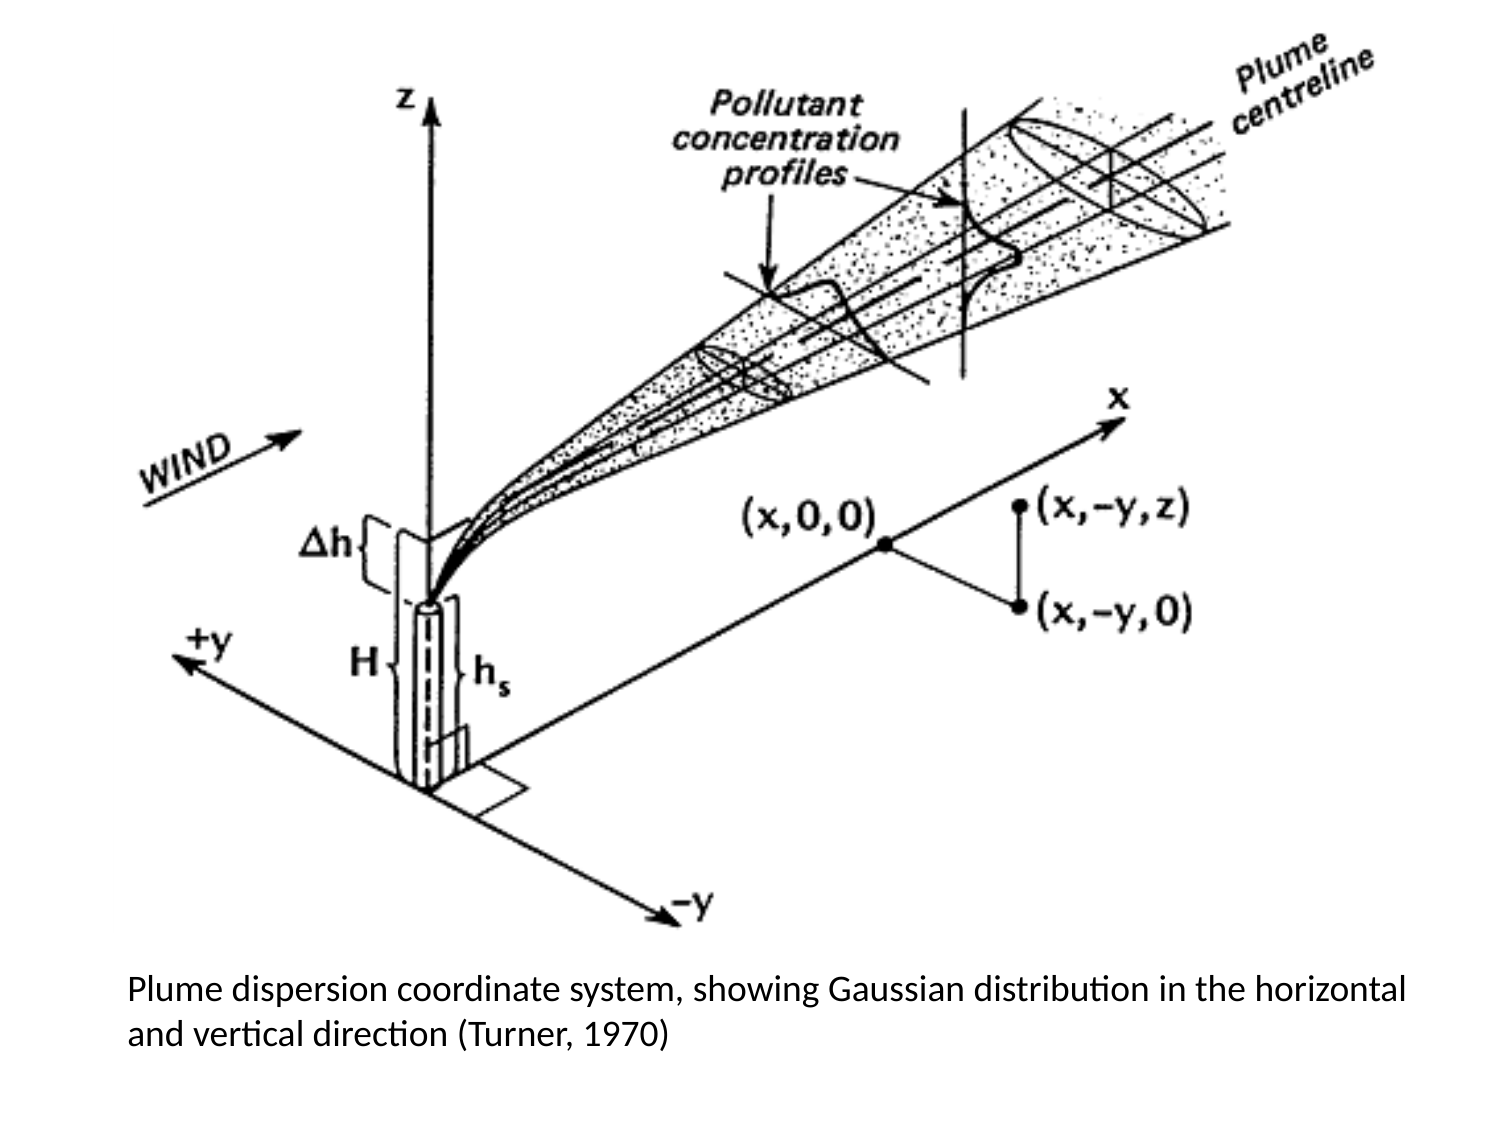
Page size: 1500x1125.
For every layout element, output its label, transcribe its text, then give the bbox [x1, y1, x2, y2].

picture [112, 24, 1398, 933]
text_box Plume dispersion coordinate system, showing Gaussian distribution in the horizontal and vertical direction (Turner, 1970) [112, 956, 1438, 1062]
